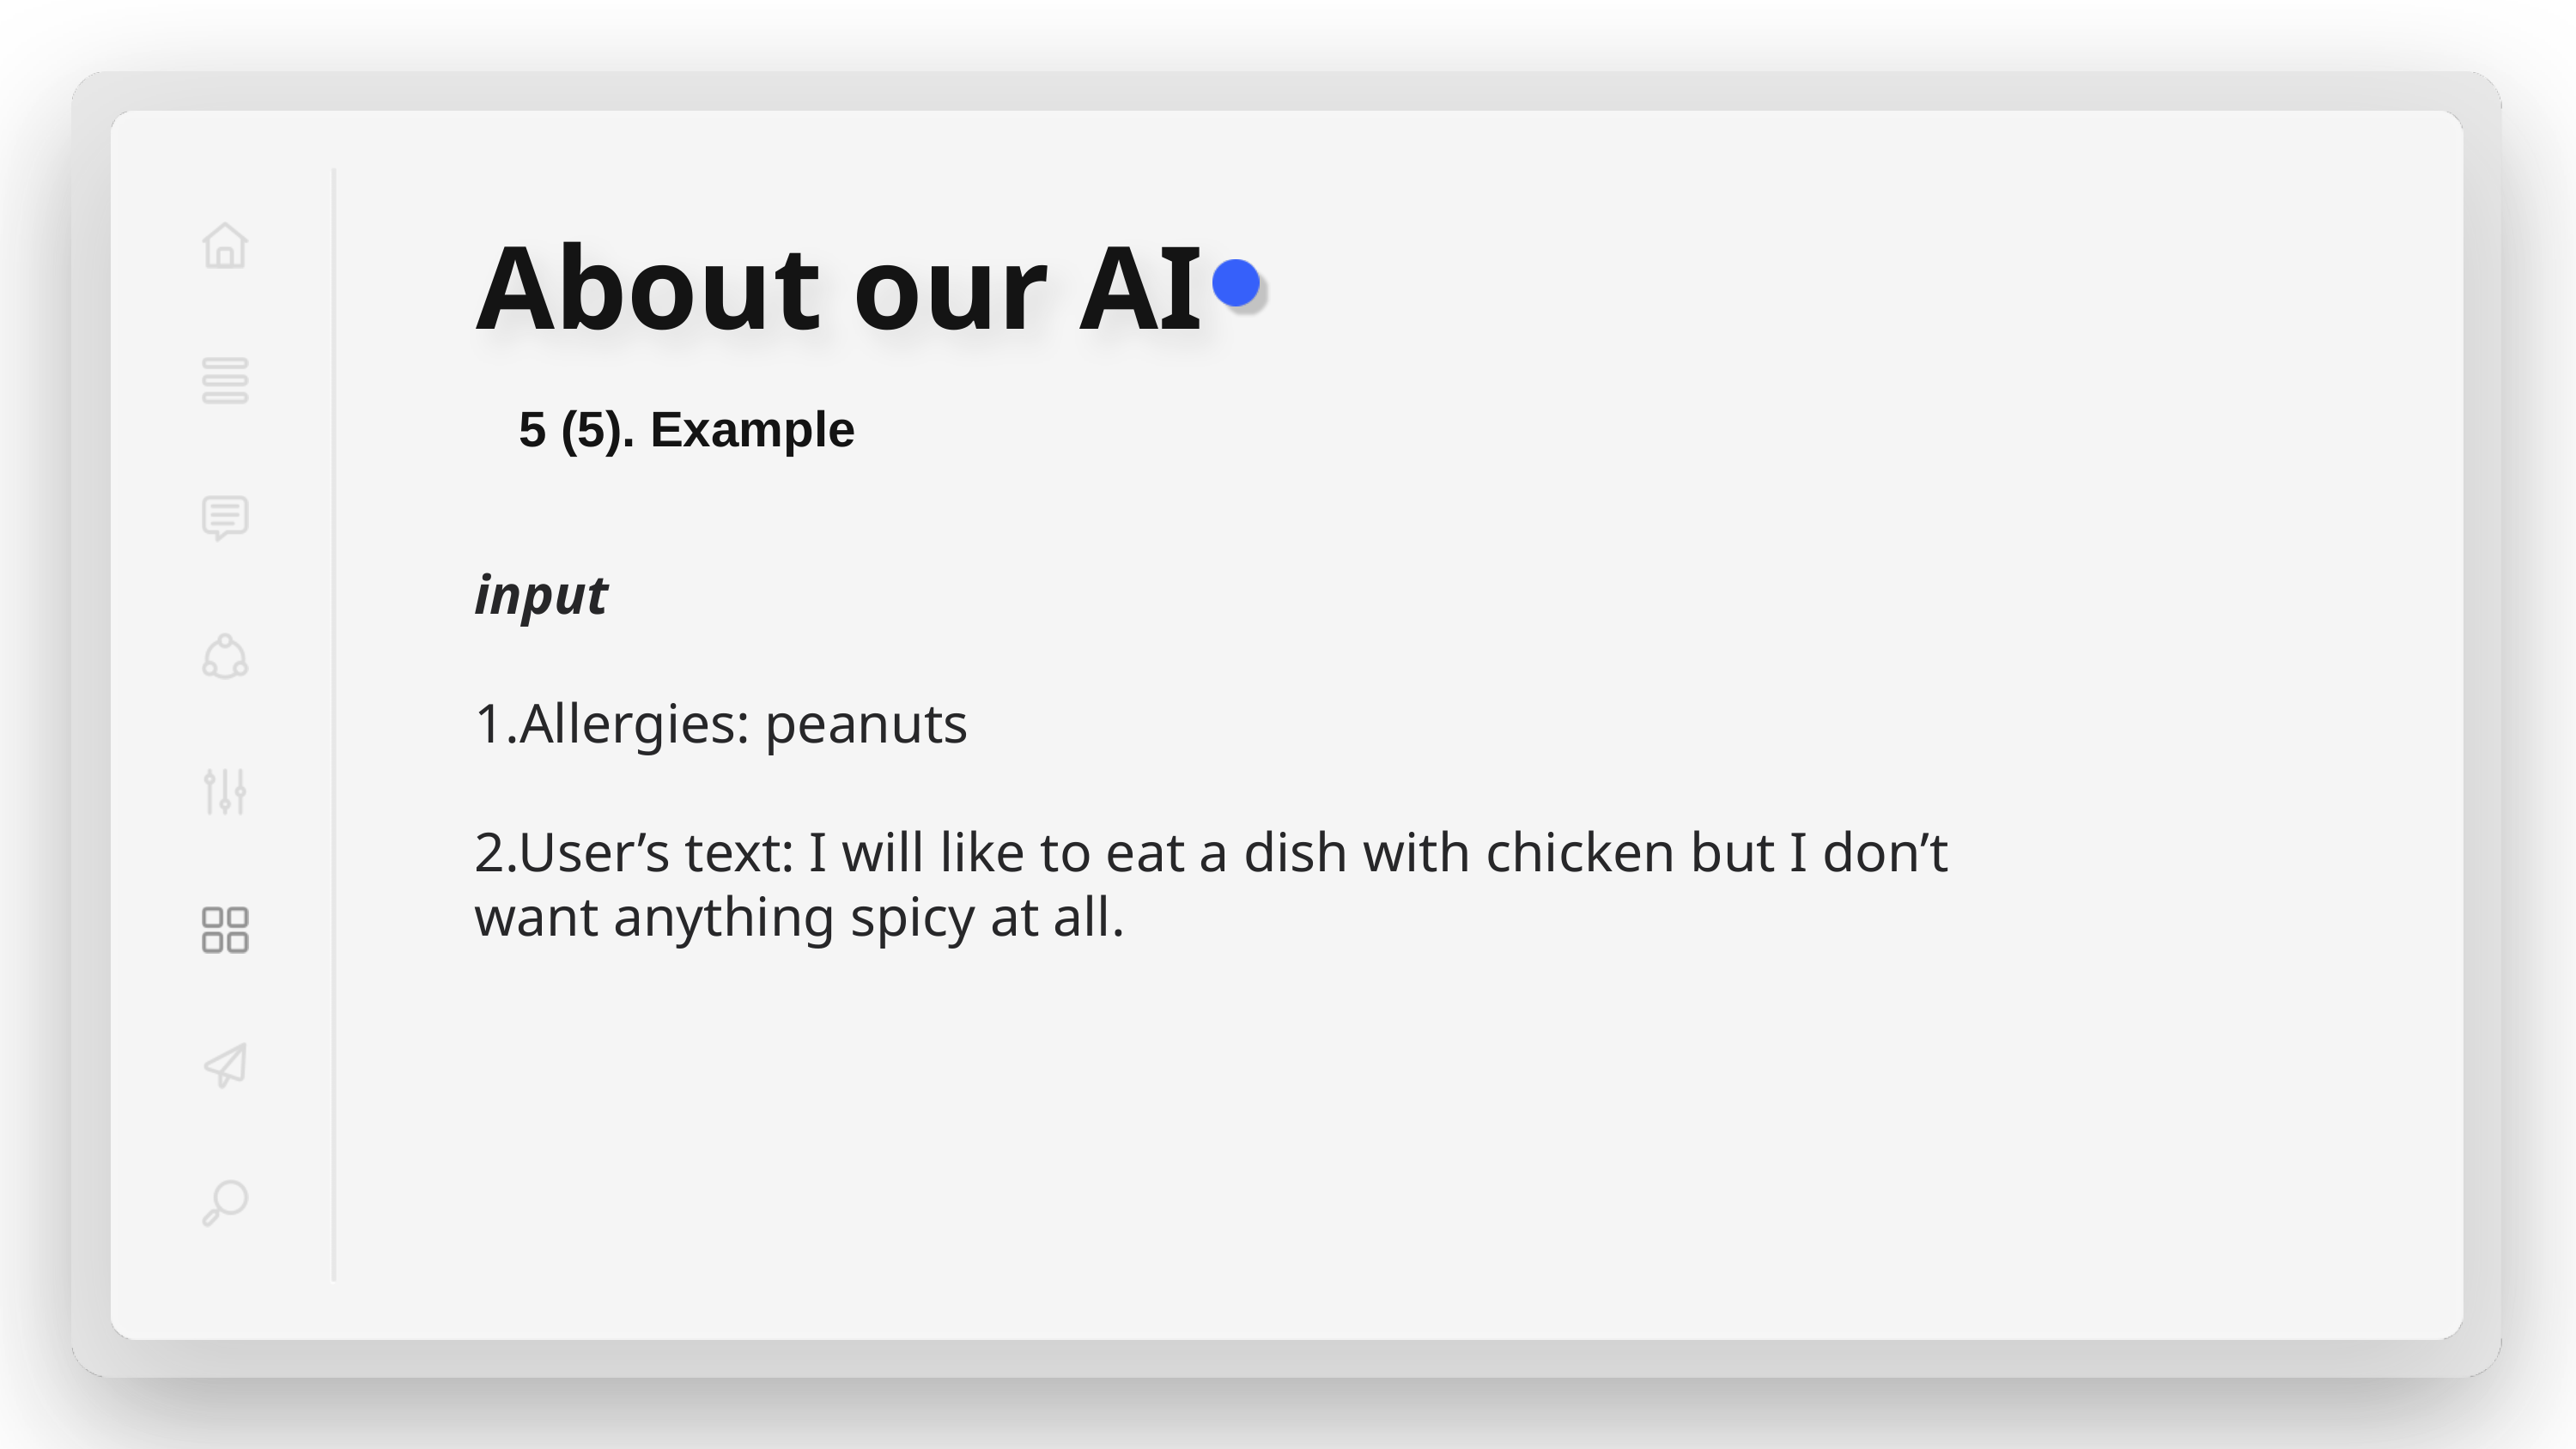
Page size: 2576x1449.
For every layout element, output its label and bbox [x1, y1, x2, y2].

picture [0, 71, 2503, 1378]
